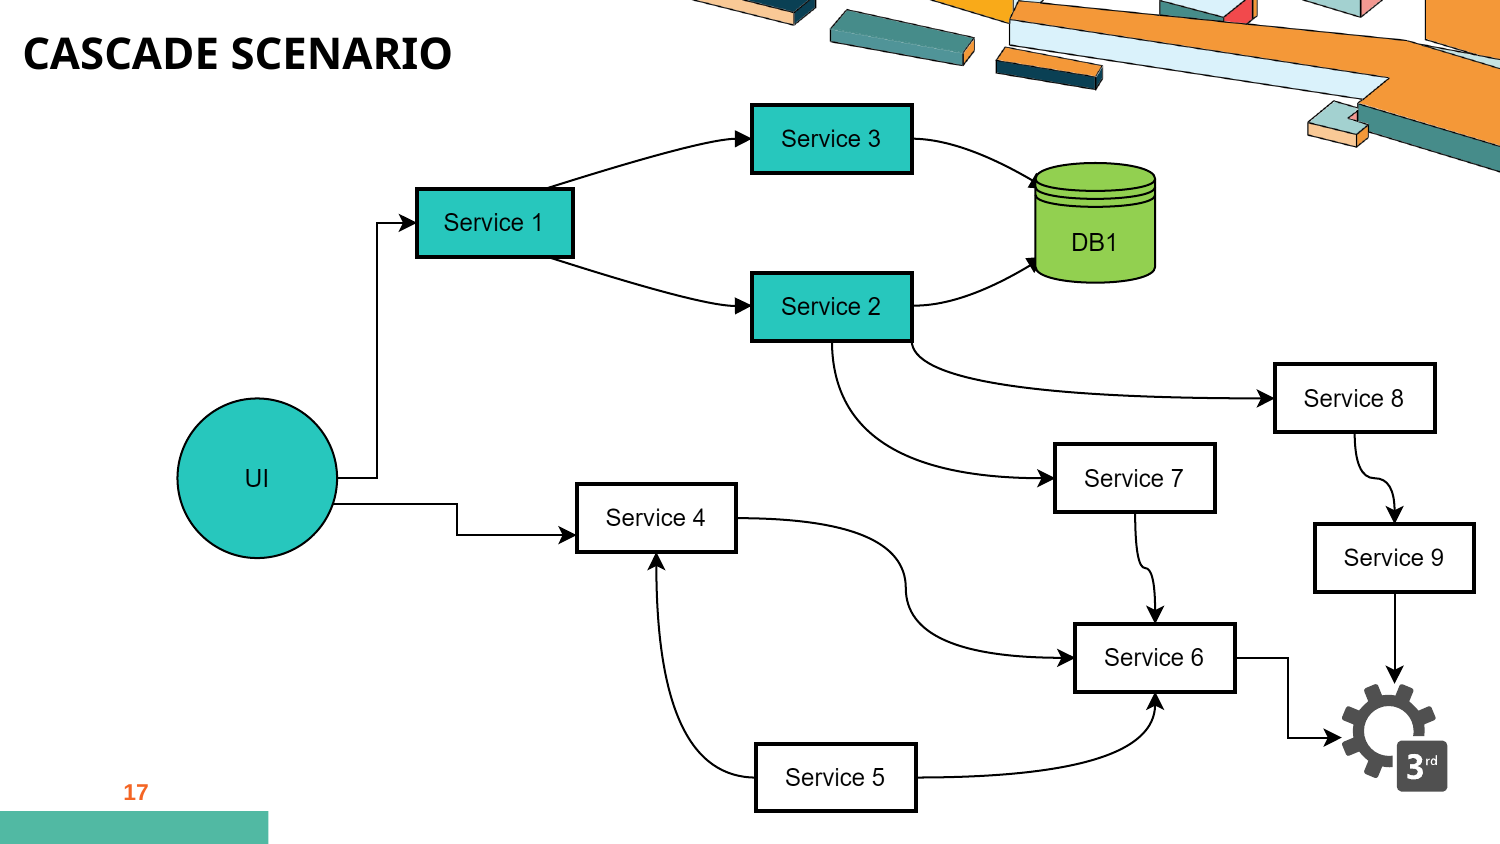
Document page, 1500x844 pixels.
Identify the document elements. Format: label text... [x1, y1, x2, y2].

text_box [177, 104, 1475, 812]
title CASCADE SCENARIO [10, 7, 516, 85]
picture [612, 0, 1500, 177]
slide_number 17 [112, 768, 172, 814]
